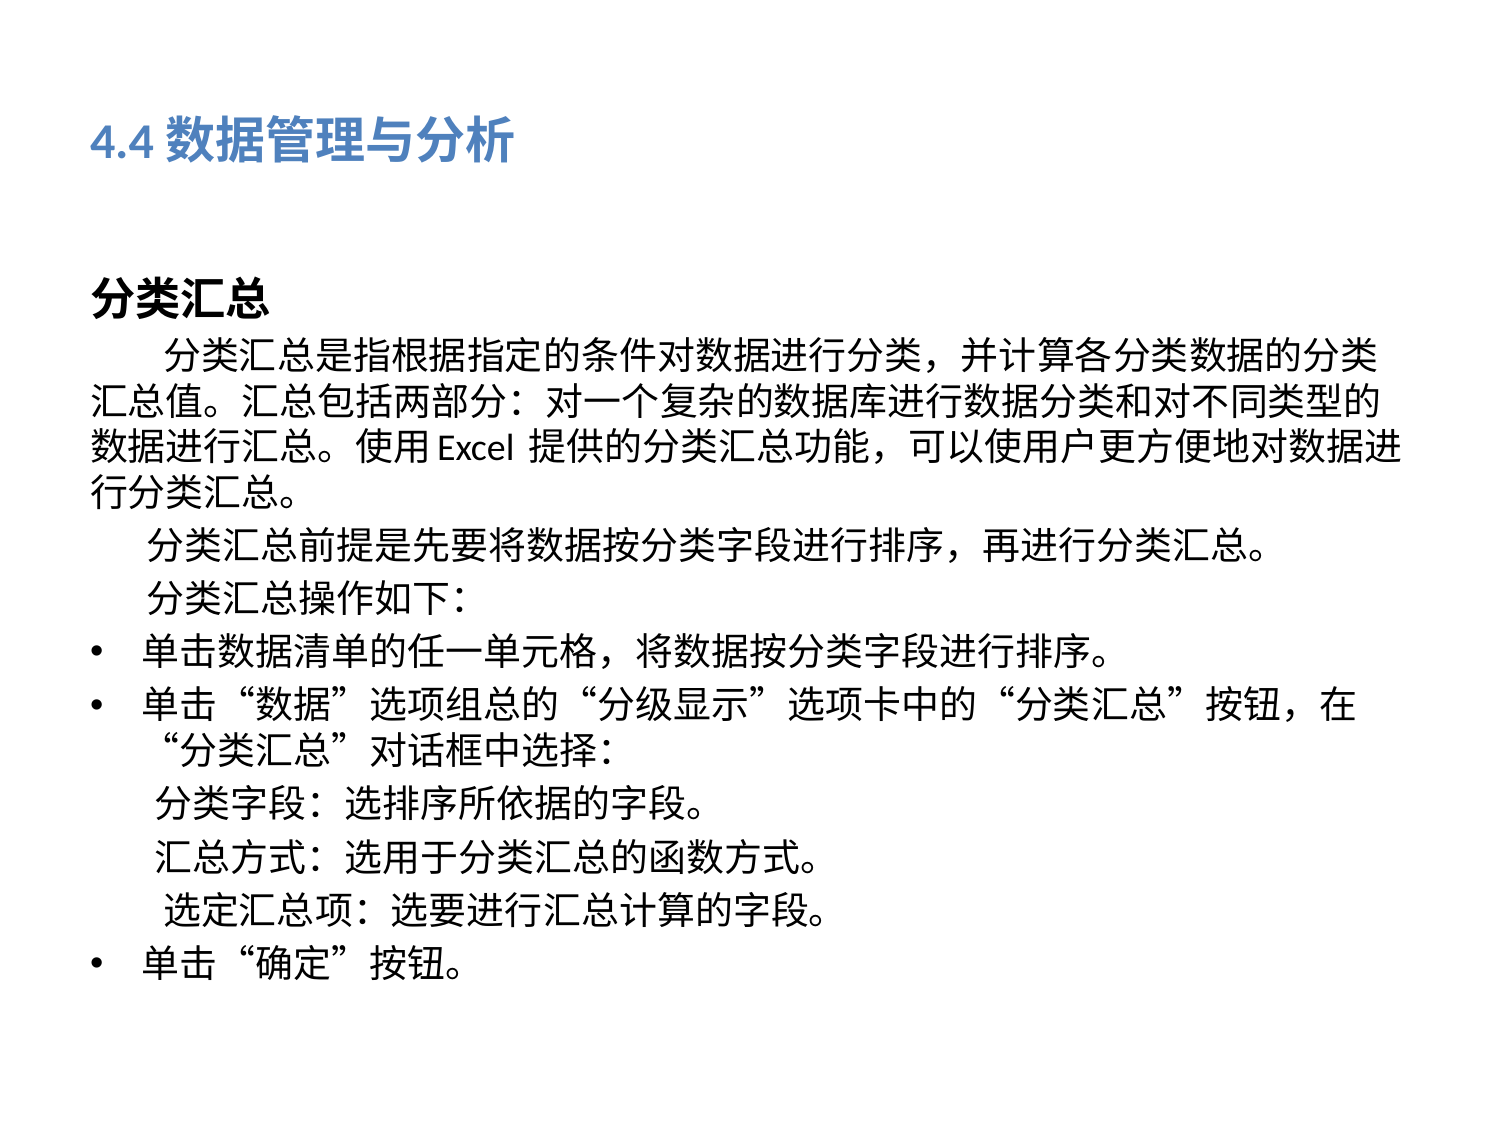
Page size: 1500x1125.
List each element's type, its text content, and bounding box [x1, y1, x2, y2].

title 4.4数据管理与分析 [75, 45, 1425, 233]
list 分类汇总 分类汇总是指根据指定的条件对数据进行分类，并计算各分类数据的分类汇总值。汇总包括两部分：对一个复杂的数据库进行数据分类和对不同类型的数据进行汇总。使用Excel 提供的分类汇总功能，可以使用户更方便地对数据进行分类汇总。 分类汇总前提是先要将数据按分类字段进行排序，再进行分类汇总。 分类汇总操作如下： 单击数据清单的任一单元格，将数据按分类字段进行排序。 单击“数据”选项组总的“分级显示”选项卡中的“分类汇总”按钮，在“分类汇总”对话框中选择： 分类字段：选排序所依据的字段。 汇总方式：选用于分类汇总的函数方式。 选定汇总项：选要进行汇总计算的字段。 单击“确定”按钮。 [75, 262, 1425, 1005]
